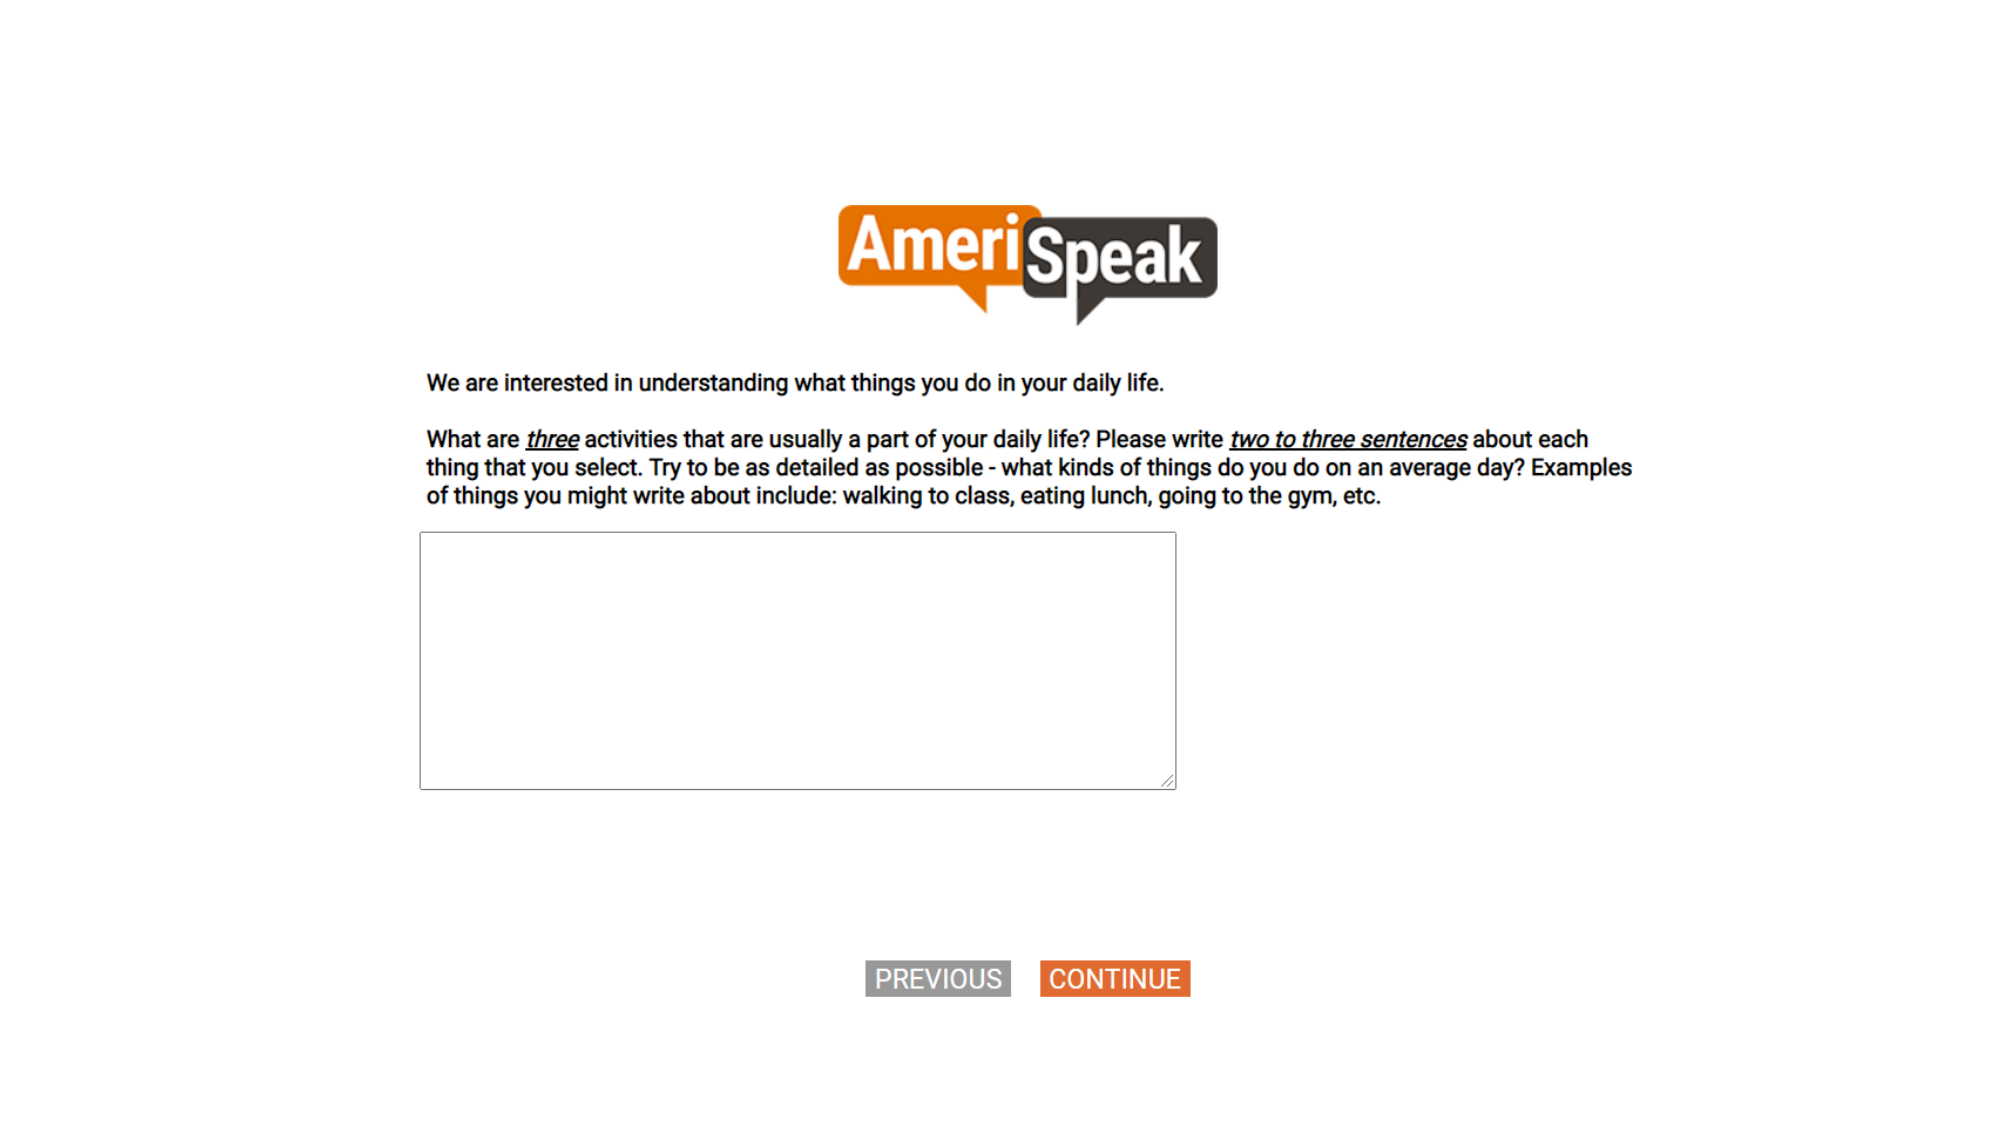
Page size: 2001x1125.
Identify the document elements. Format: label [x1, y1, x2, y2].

picture [368, 184, 1734, 1078]
